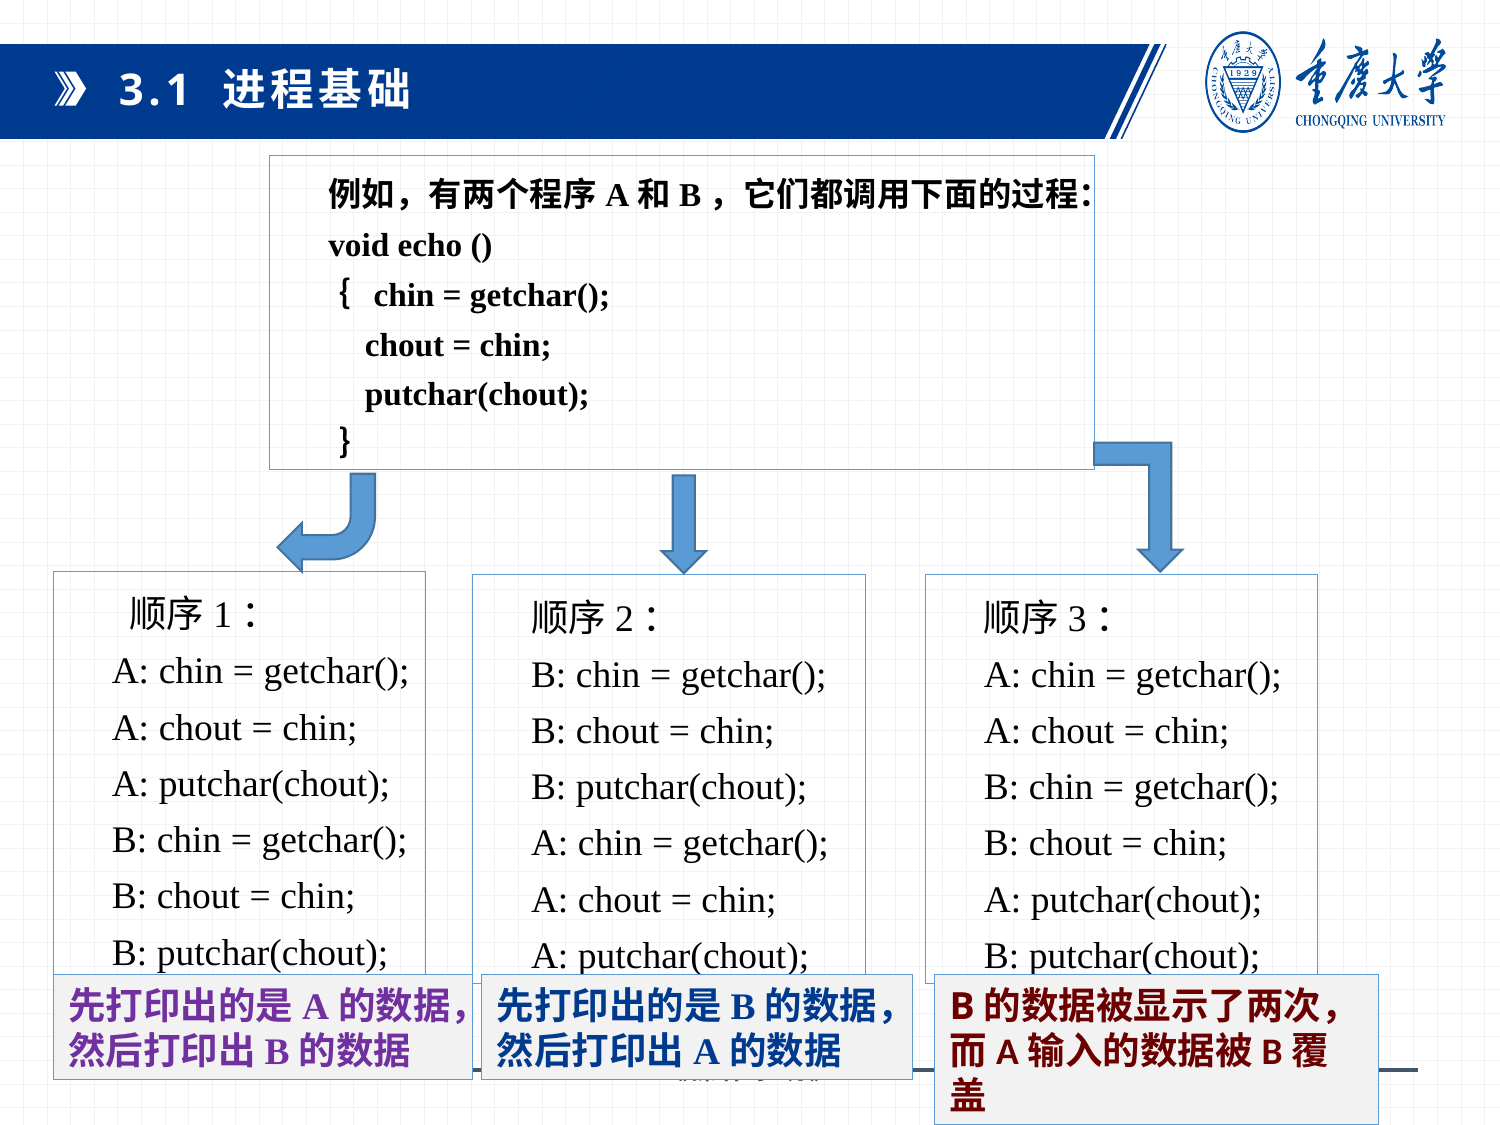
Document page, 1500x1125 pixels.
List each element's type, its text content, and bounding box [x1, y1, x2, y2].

text_box [276, 472, 377, 575]
text_box 先打印出的是B的数据， 然后打印出A的数据 [481, 974, 913, 1080]
text_box 顺序1： A: chin = getchar(); A: chout = chin; A: putchar(chout); B: chin = getchar(); B: chout = chin; B: putchar(chout); [53, 571, 426, 974]
text_box 顺序2： B: chin = getchar(); B: chout = chin; B: putchar(chout); A: chin = getchar(); A: chout = chin; A: putchar(chout); [472, 574, 866, 984]
picture [1205, 31, 1446, 133]
text_box 3.1 进程基础 [104, 60, 1040, 144]
text_box B的数据被显示了两次， 而A输入的数据被B覆盖 [934, 974, 1379, 1125]
text_box 例如，有两个程序A和B，它们都调用下面的过程： void echo () ｛ chin = getchar(); chout = chin; putchar(chout); ｝ [269, 155, 1095, 470]
text_box [1093, 441, 1185, 574]
text_box [659, 474, 709, 575]
text_box 顺序3： A: chin = getchar(); A: chout = chin; B: chin = getchar(); B: chout = chin; A: putchar(chout); B: putchar(chout); [925, 574, 1318, 984]
text_box 先打印出的是A的数据， 然后打印出B的数据 [53, 974, 473, 1080]
